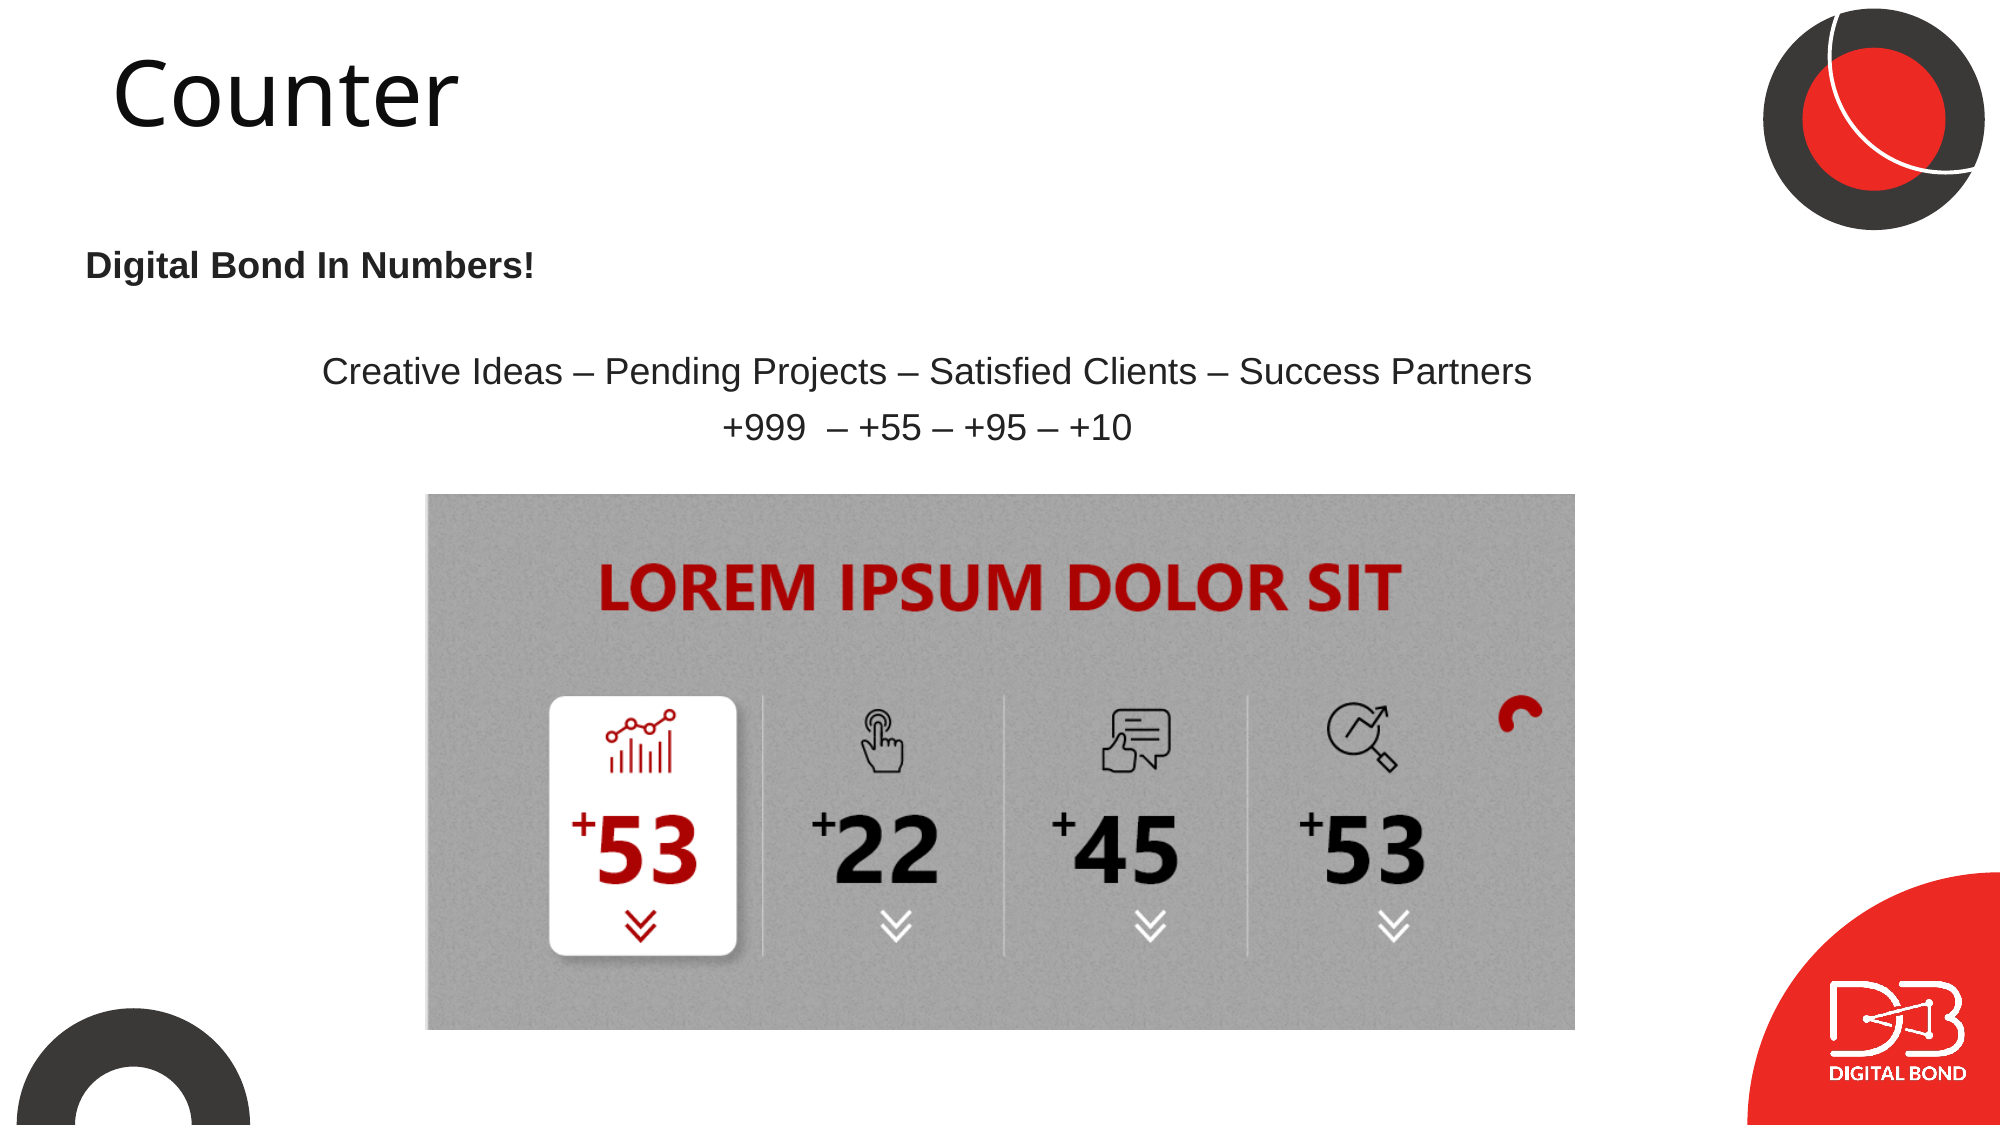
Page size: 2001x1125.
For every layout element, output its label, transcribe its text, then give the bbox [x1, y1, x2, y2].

text_box +999 – +55 – +95 – +10 [70, 395, 1784, 456]
picture [425, 494, 1575, 1030]
picture [1747, 917, 2000, 1125]
text_box Creative Ideas – Pending Projects – Satisfied Clients – Success Partners [70, 339, 1784, 395]
text_box Digital Bond In Numbers! [70, 233, 1784, 294]
text_box [1856, 872, 2000, 917]
text_box Counter [96, 27, 477, 152]
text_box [1763, 0, 2000, 231]
text_box [15, 1007, 252, 1125]
